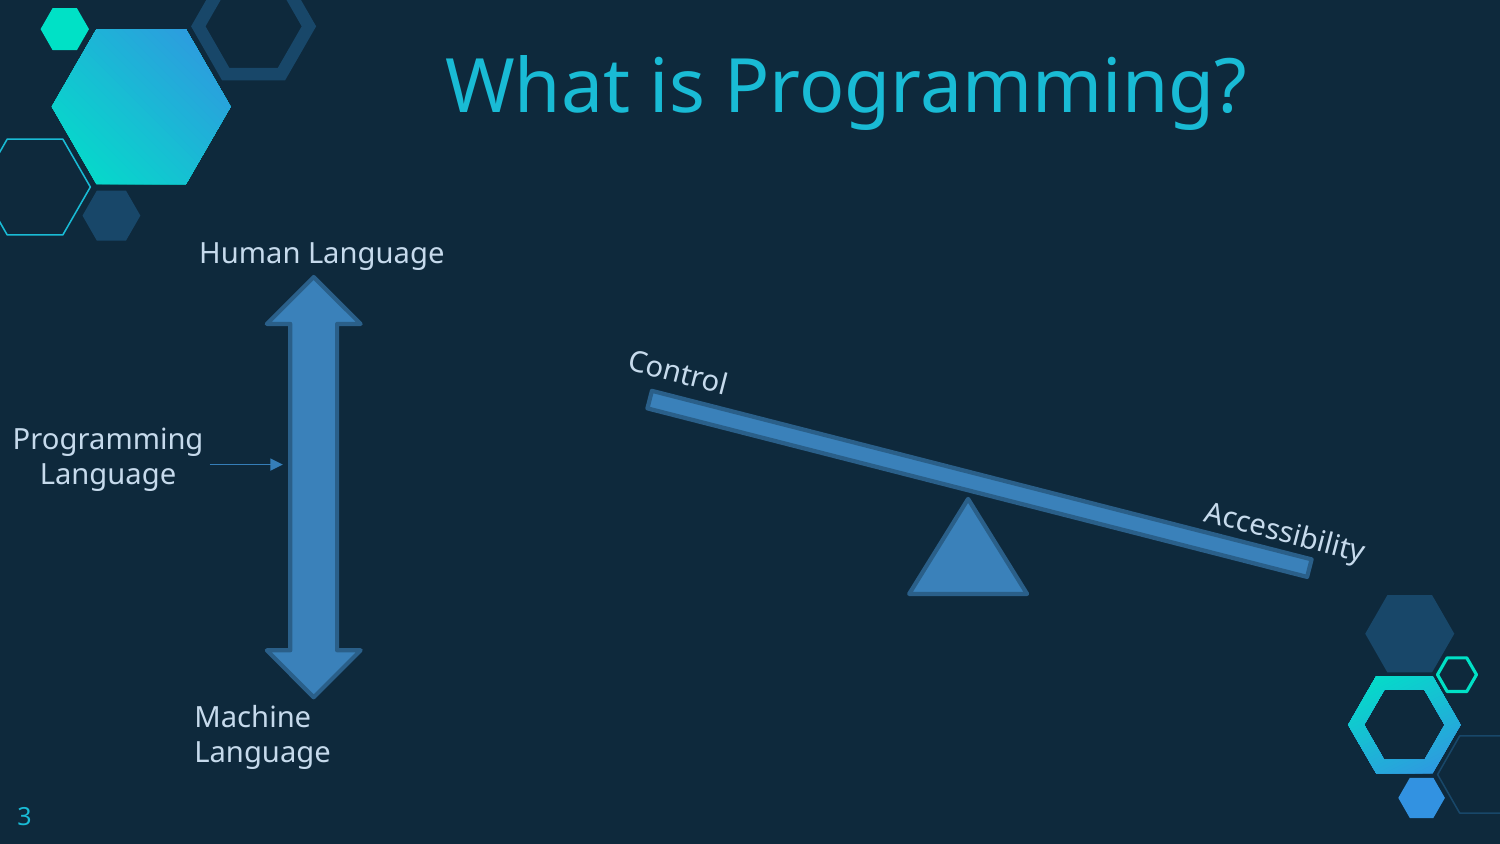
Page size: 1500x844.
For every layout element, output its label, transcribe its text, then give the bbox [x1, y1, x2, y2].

text_box Human Language [184, 226, 470, 277]
slide_number 3 [2, 785, 93, 844]
text_box Control [608, 330, 898, 451]
text_box Programming Language [0, 412, 251, 498]
text_box [264, 277, 363, 690]
text_box What is Programming? [430, 29, 1263, 135]
text_box Accessibility [1185, 482, 1474, 603]
text_box Machine Language [179, 690, 470, 776]
text_box [645, 390, 1313, 579]
text_box [907, 496, 1029, 597]
